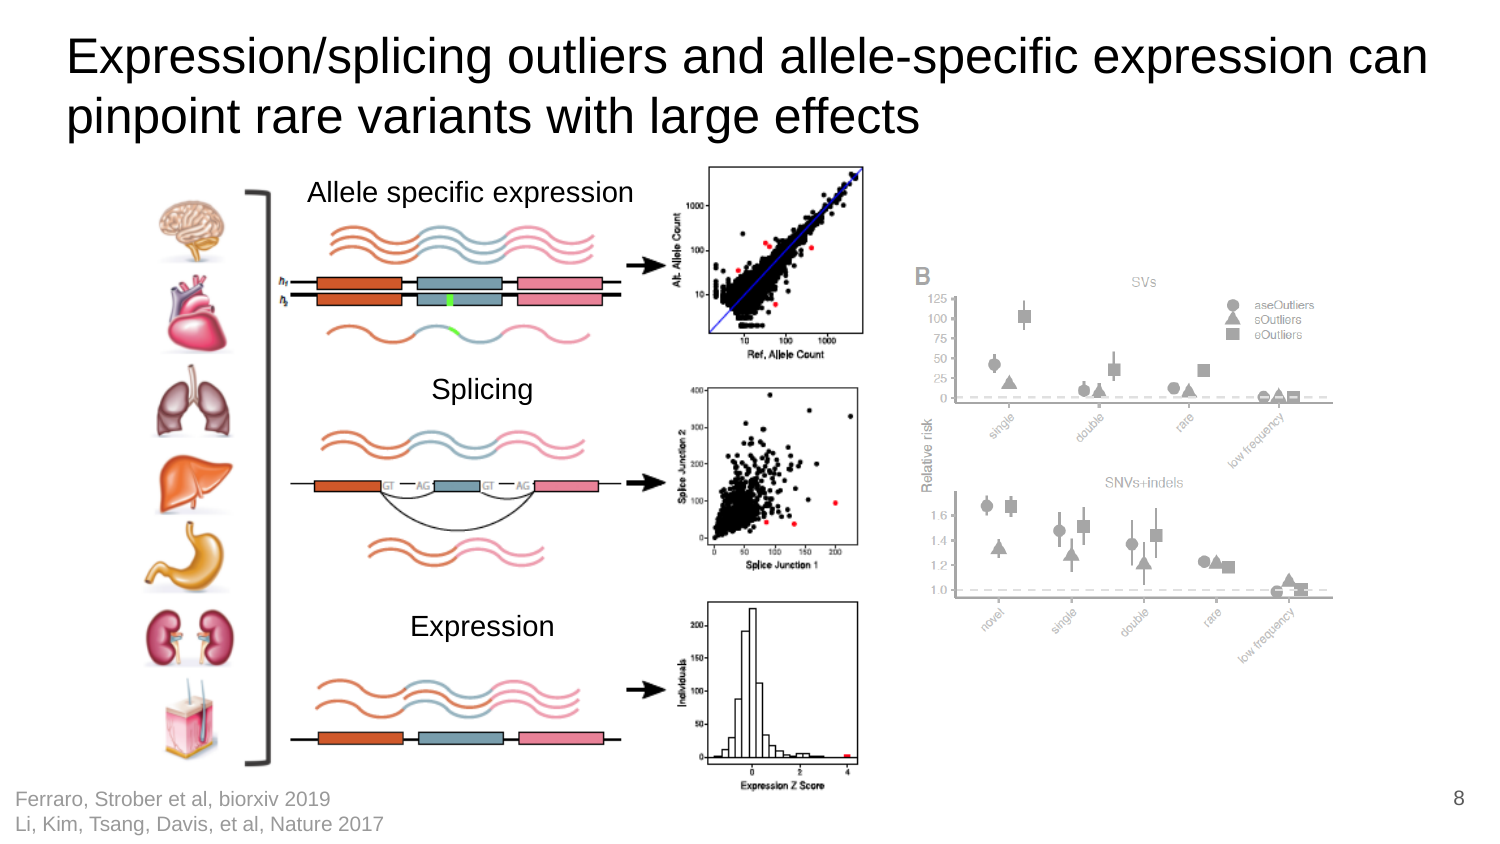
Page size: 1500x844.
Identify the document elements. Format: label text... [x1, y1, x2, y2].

text_box Ferraro, Strober et al, biorxiv 2019 Li, Kim, Tsang, Davis, et al, Nature 2017 [0, 771, 660, 838]
slide_number ‹#› [1389, 764, 1480, 830]
picture [905, 262, 1336, 667]
title Expression/splicing outliers and allele-specific expression can pinpoint rare variants with large effects [51, 8, 1449, 164]
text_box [133, 119, 881, 797]
